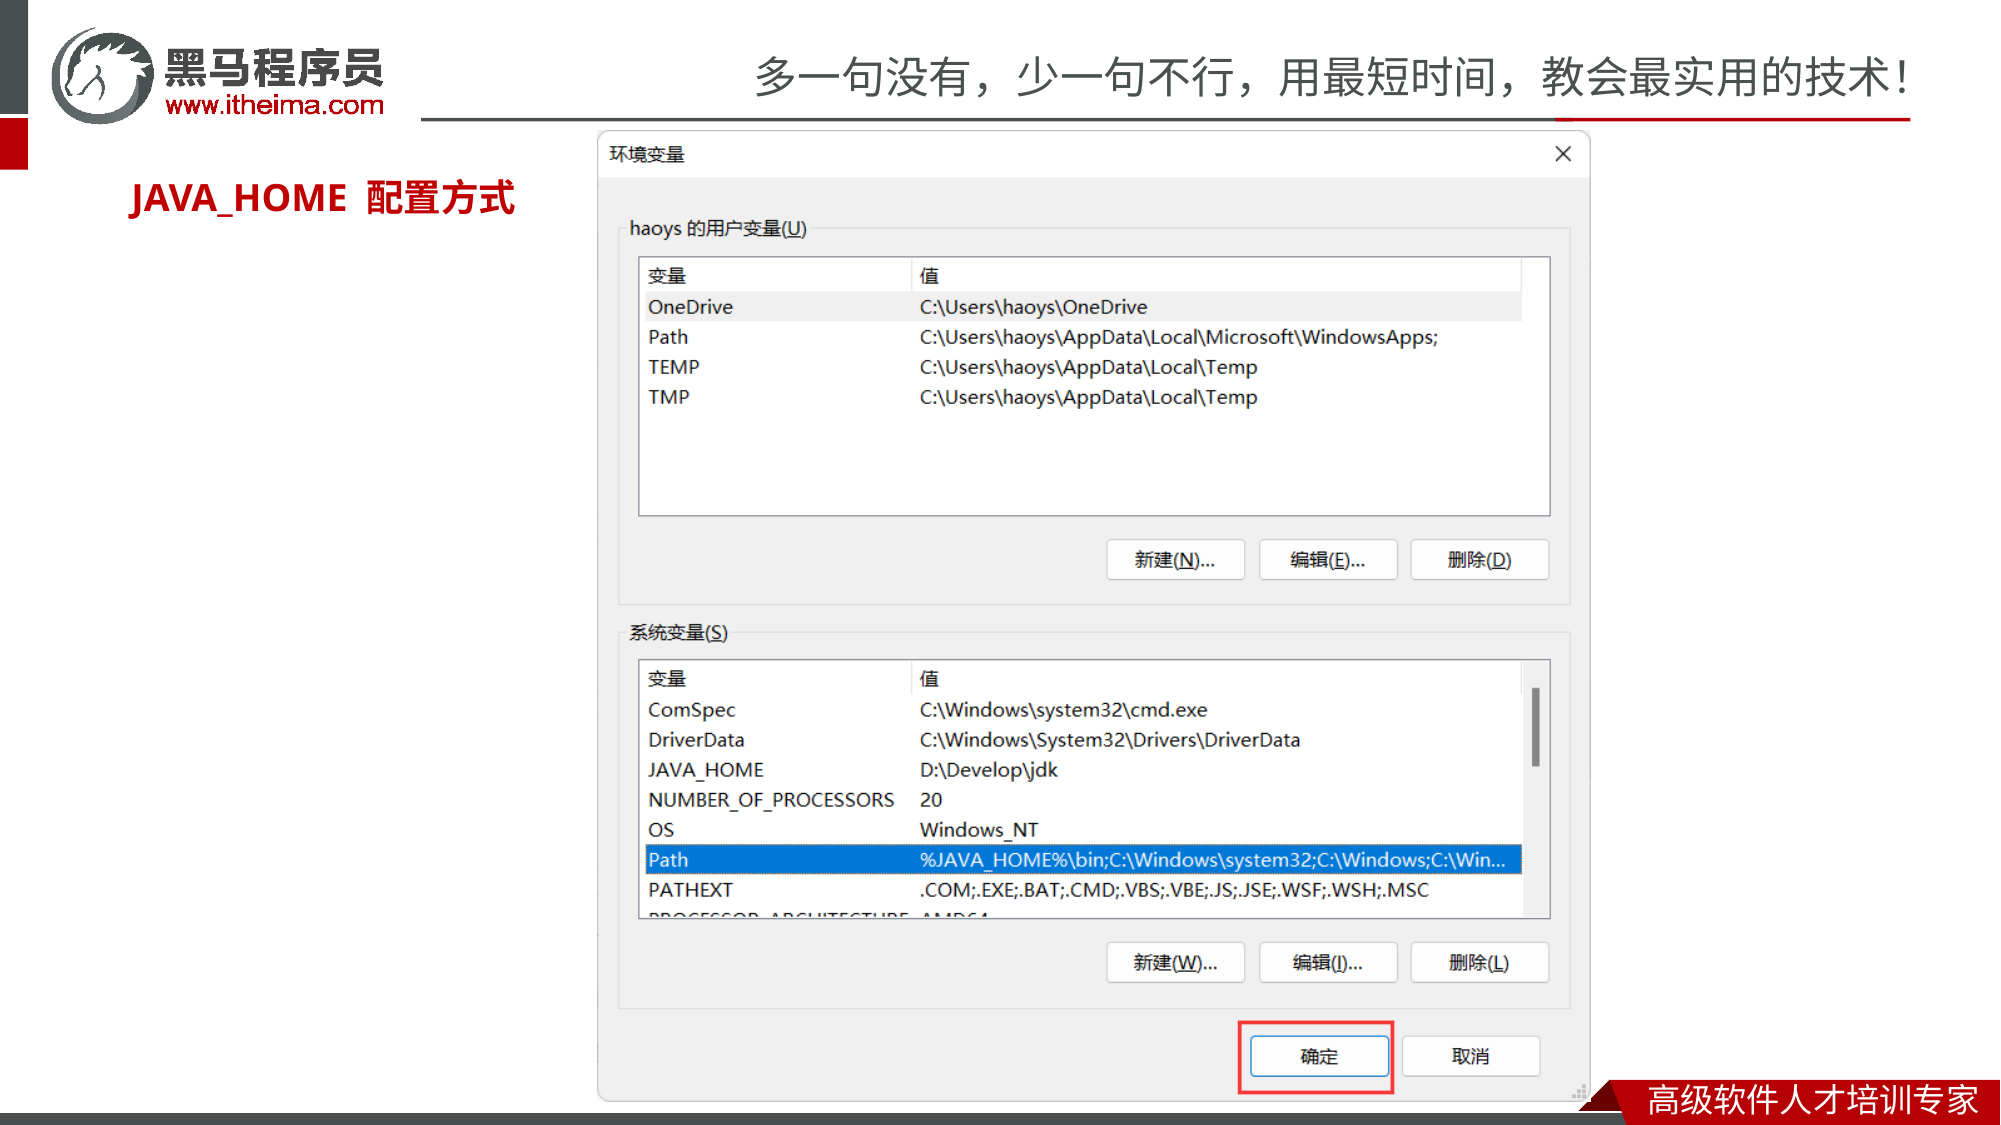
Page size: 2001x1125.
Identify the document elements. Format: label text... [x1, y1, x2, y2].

picture [597, 129, 1591, 1102]
picture [50, 26, 384, 125]
list JAVA_HOME 配置方式 [116, 154, 592, 239]
